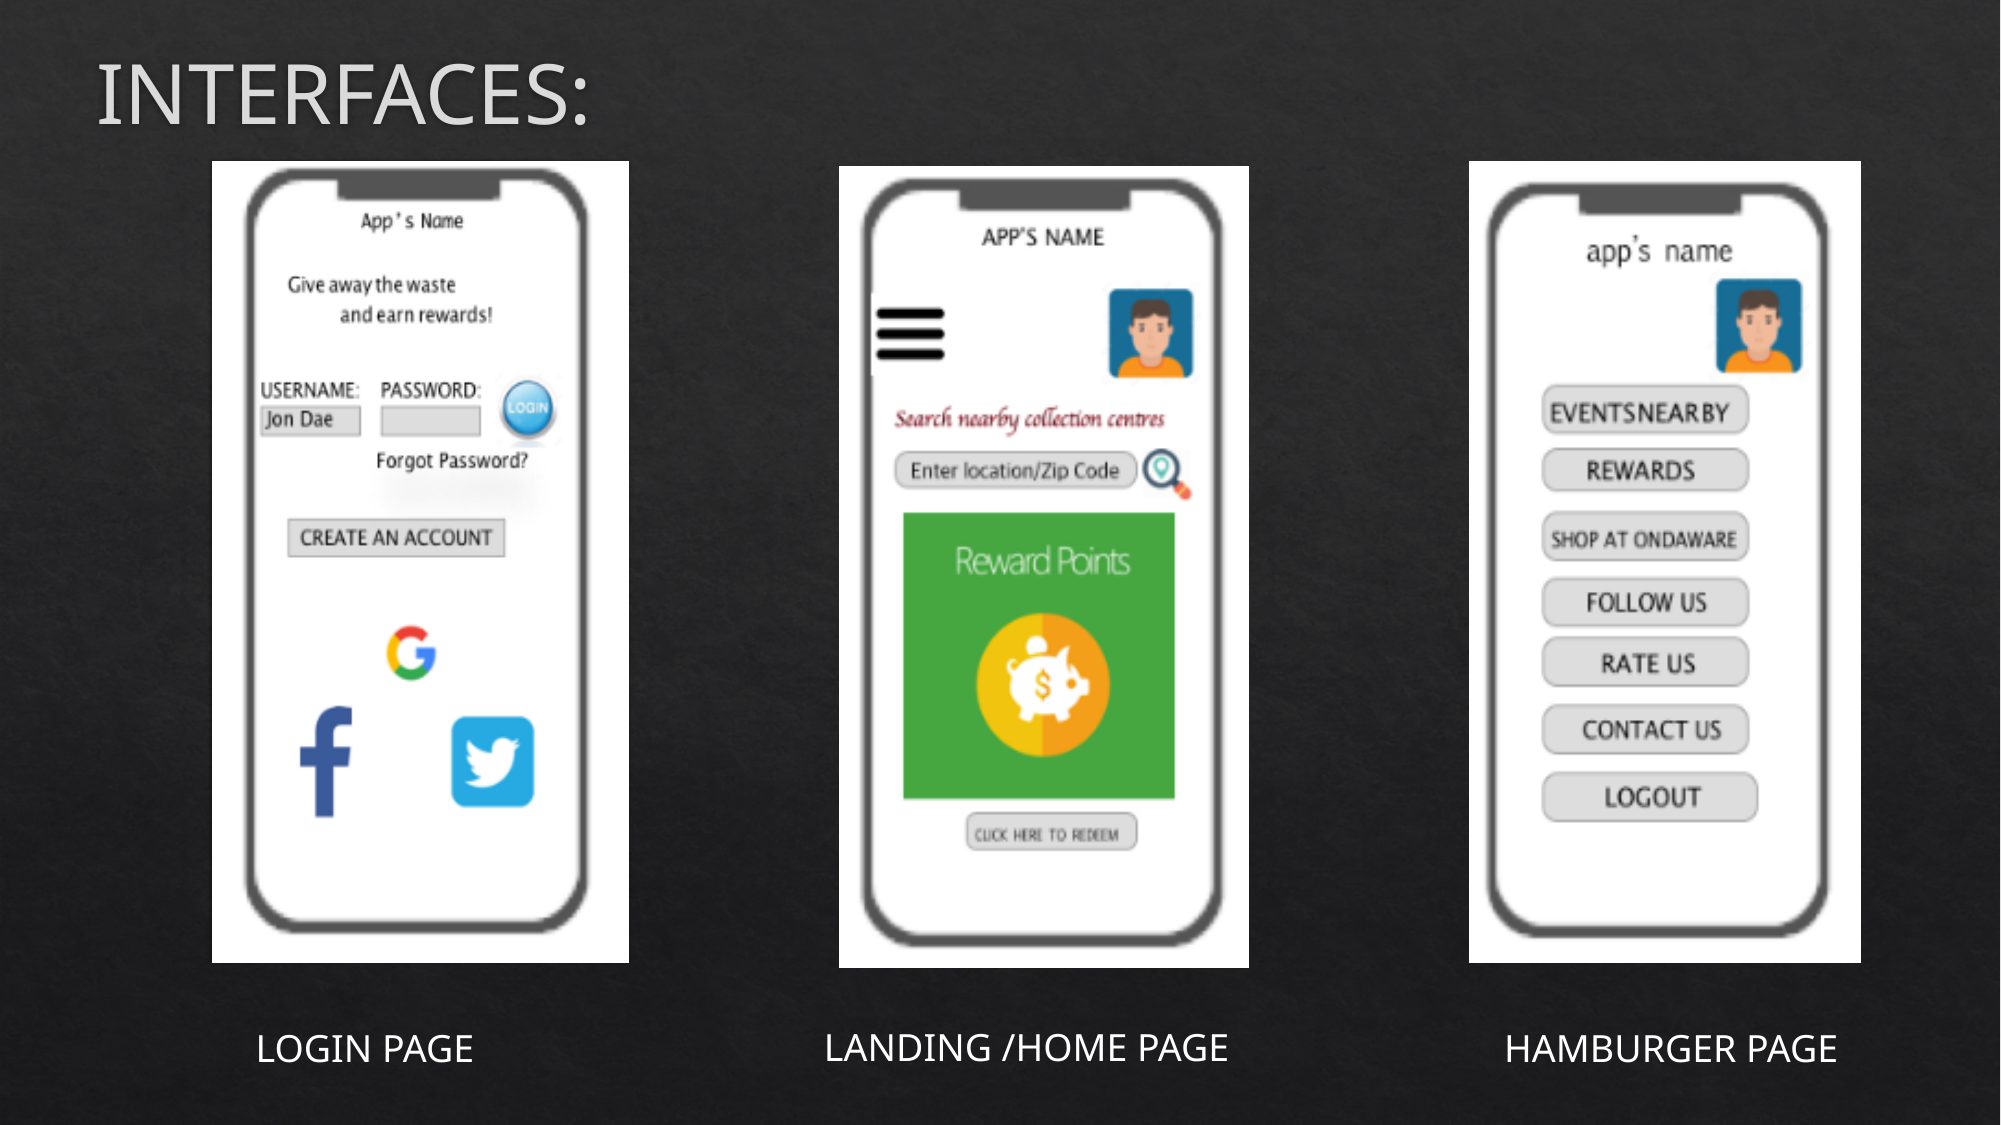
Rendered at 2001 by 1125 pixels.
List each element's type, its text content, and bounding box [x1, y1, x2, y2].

picture [839, 165, 1249, 968]
text_box LANDING /HOME PAGE [809, 1016, 1363, 1077]
text_box LOGIN PAGE [240, 1018, 606, 1078]
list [211, 161, 629, 963]
text_box HAMBURGER PAGE [1489, 1018, 1912, 1078]
picture [1469, 161, 1861, 963]
title INTERFACES: [81, 11, 1781, 171]
